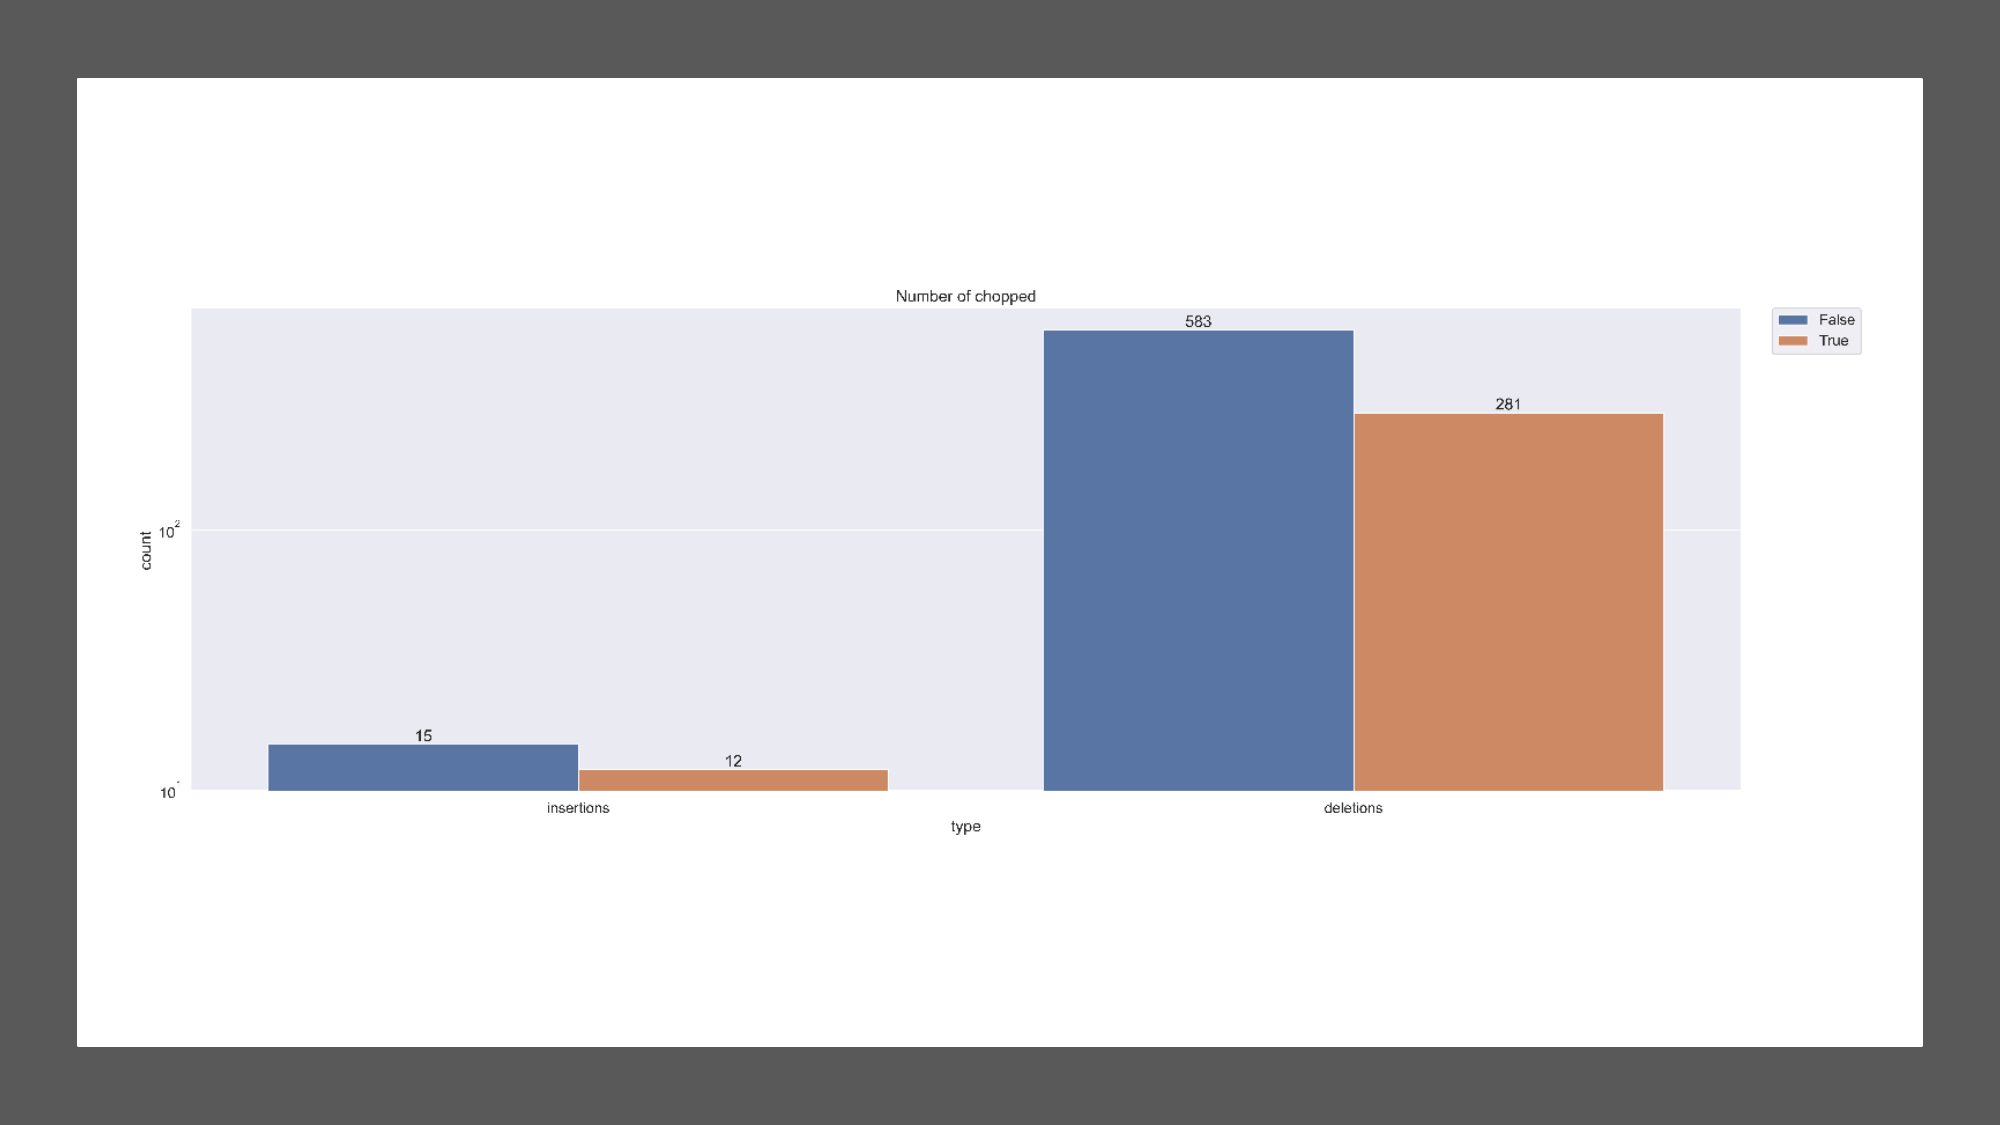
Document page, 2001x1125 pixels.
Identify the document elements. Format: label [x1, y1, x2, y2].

text_box [77, 78, 1923, 1047]
text_box [0, 0, 2000, 1125]
list [131, 282, 1869, 843]
